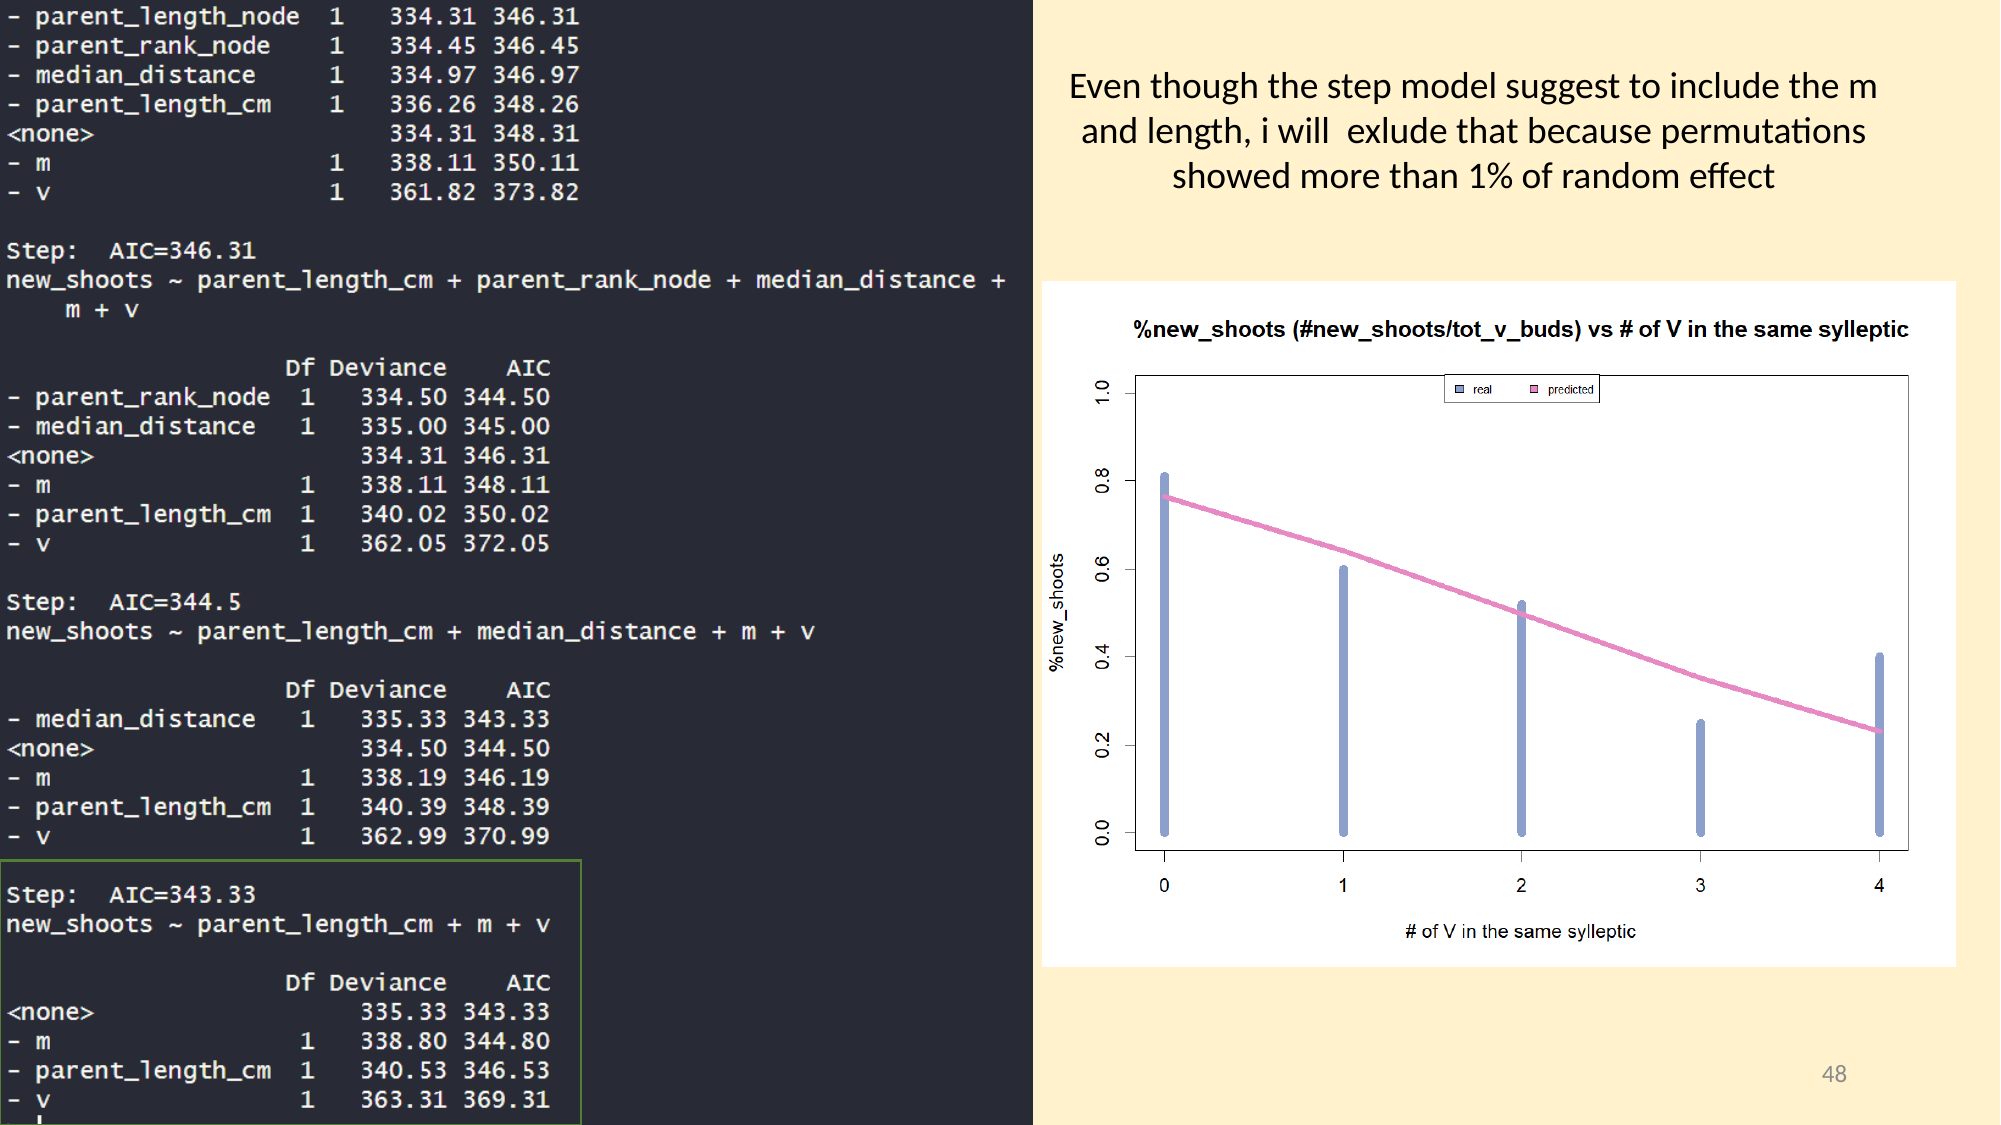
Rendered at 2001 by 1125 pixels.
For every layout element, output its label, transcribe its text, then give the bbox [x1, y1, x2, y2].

picture [0, 0, 1033, 1125]
picture [1042, 281, 1956, 967]
slide_number 48 [1412, 1042, 1863, 1103]
text_box Even though the step model suggest to include the m and length, i will exlude that because permutations showed more than 1% of random effect [1042, 54, 1906, 204]
